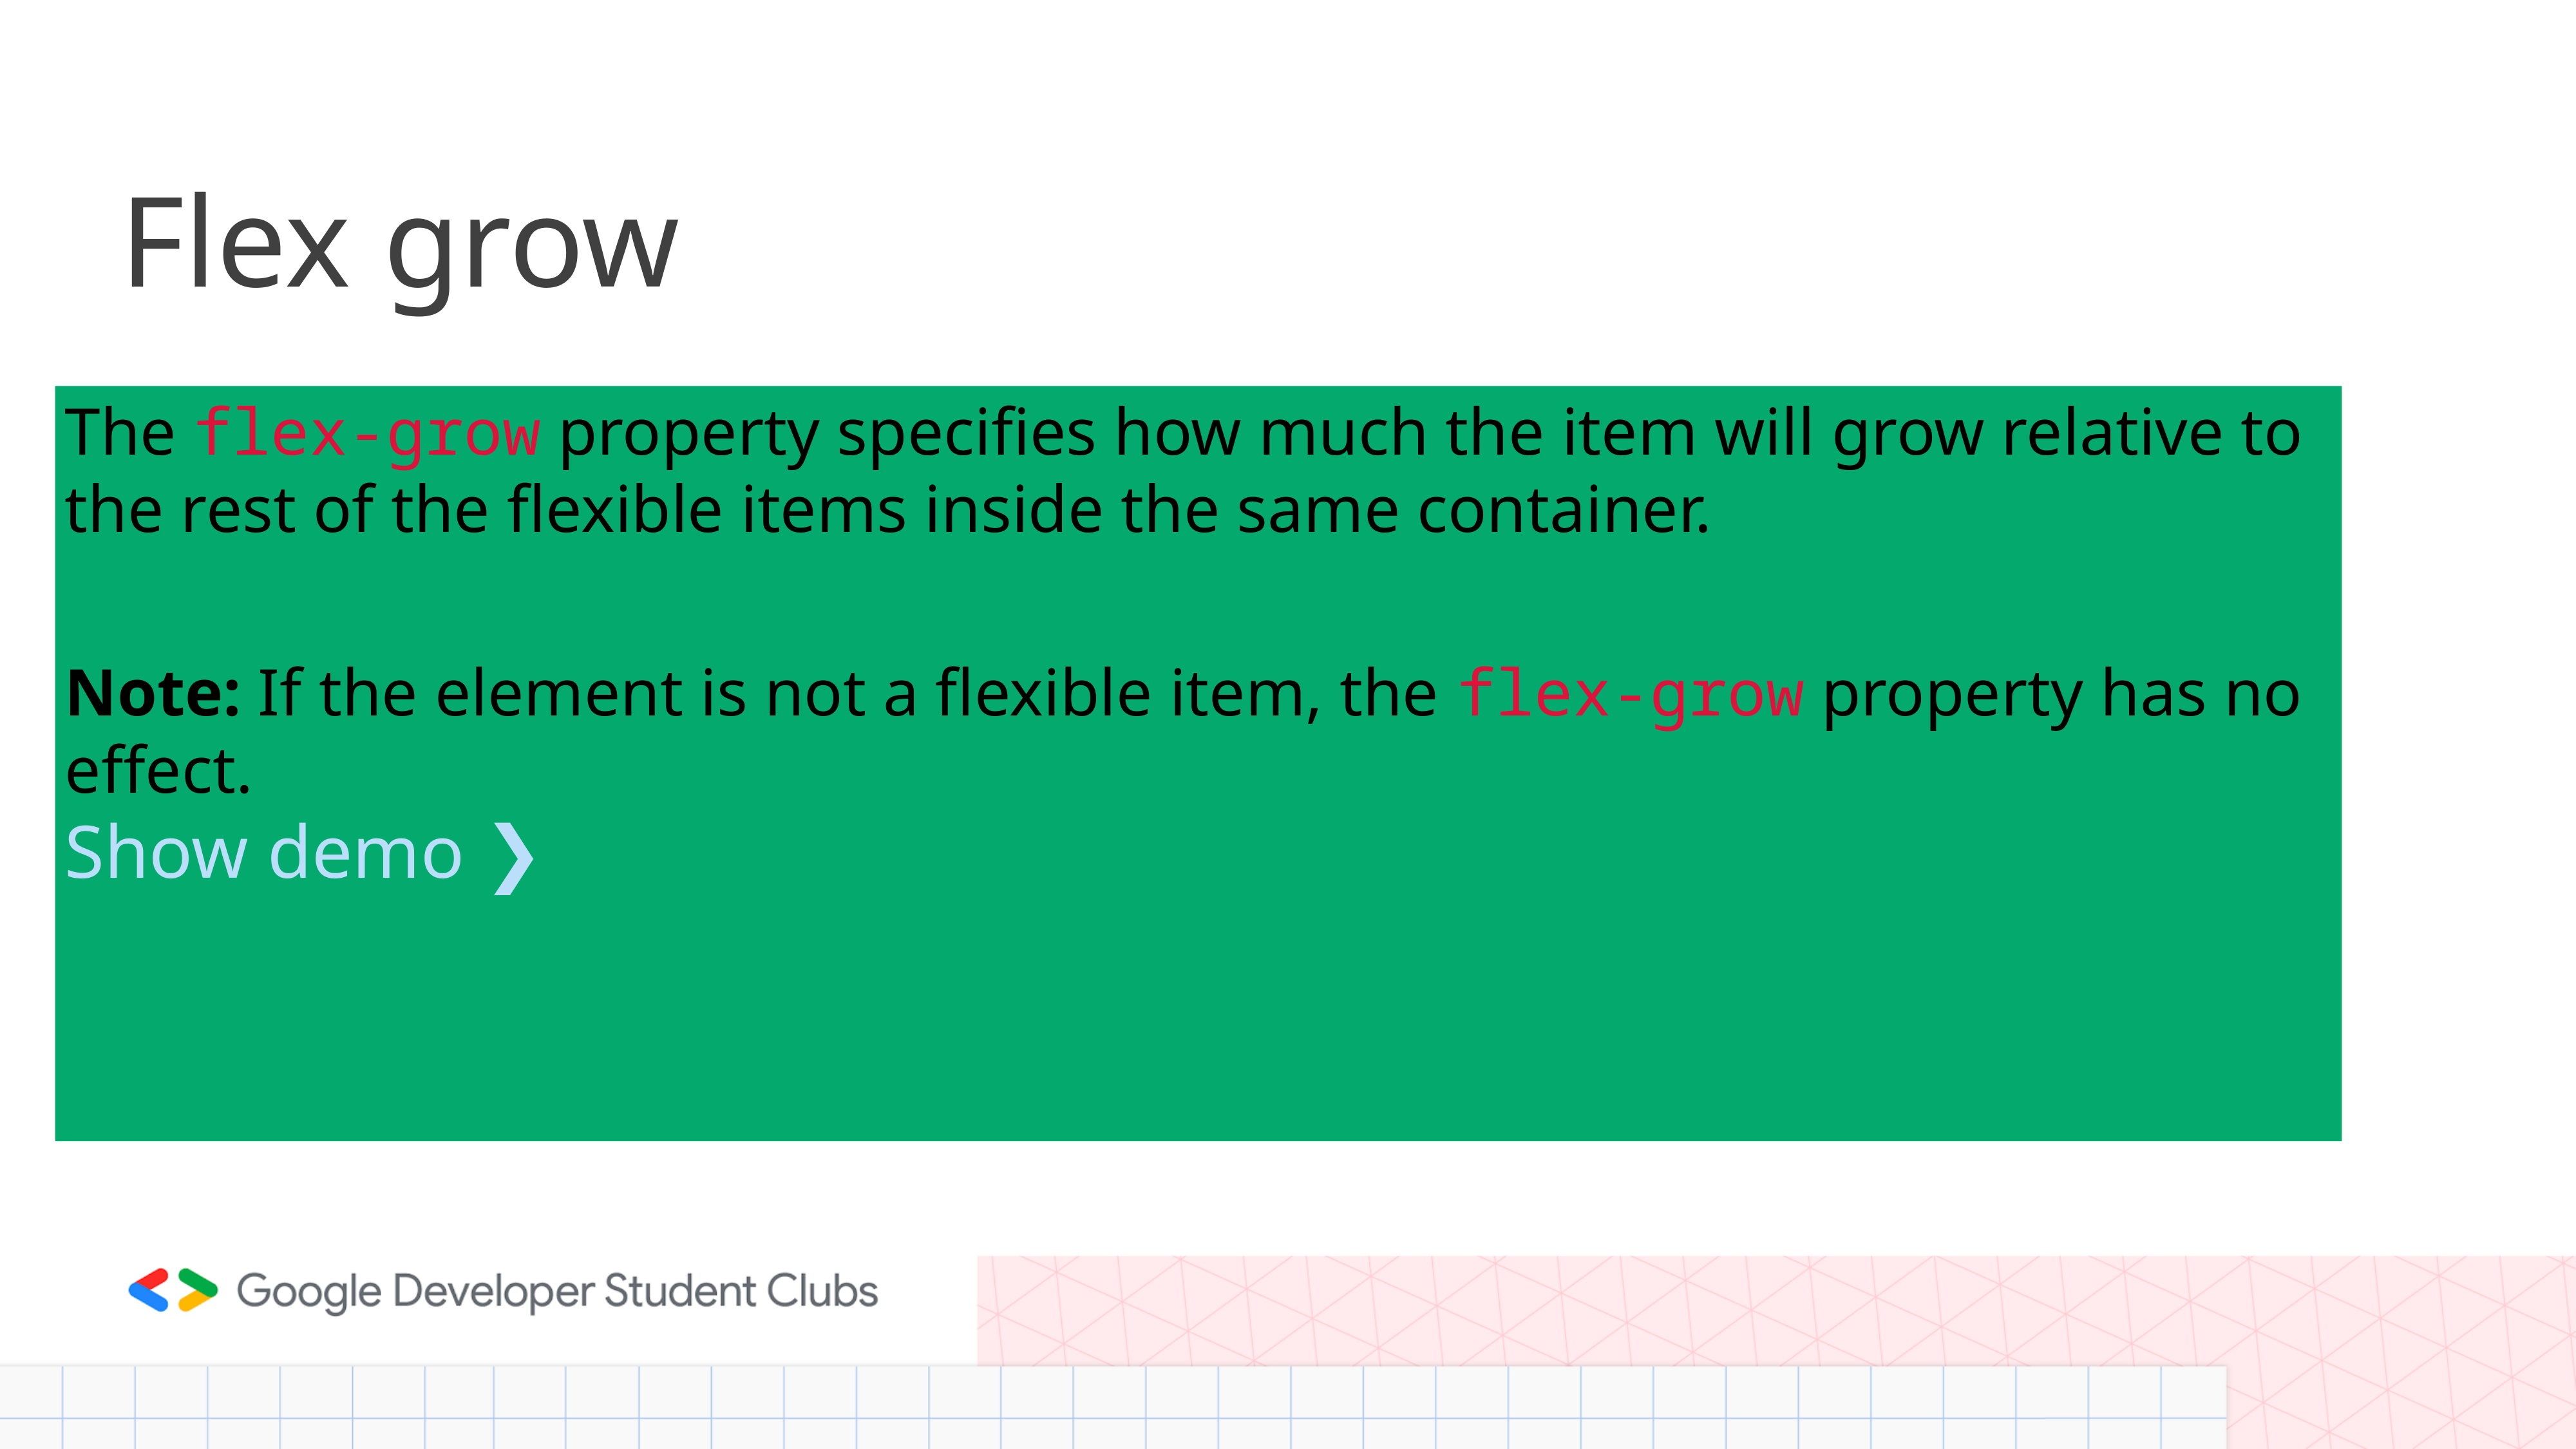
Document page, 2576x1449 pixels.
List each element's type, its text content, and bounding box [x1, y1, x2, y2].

title Flex grow [94, 136, 2414, 430]
text_box The flex-grow property specifies how much the item will grow relative to the rest of the flexible items inside the same container. Note: If the element is not a flexible item, the flex-grow property has no effect. Show demo ❯ [55, 386, 2342, 1142]
picture [0, 0, 2576, 1449]
